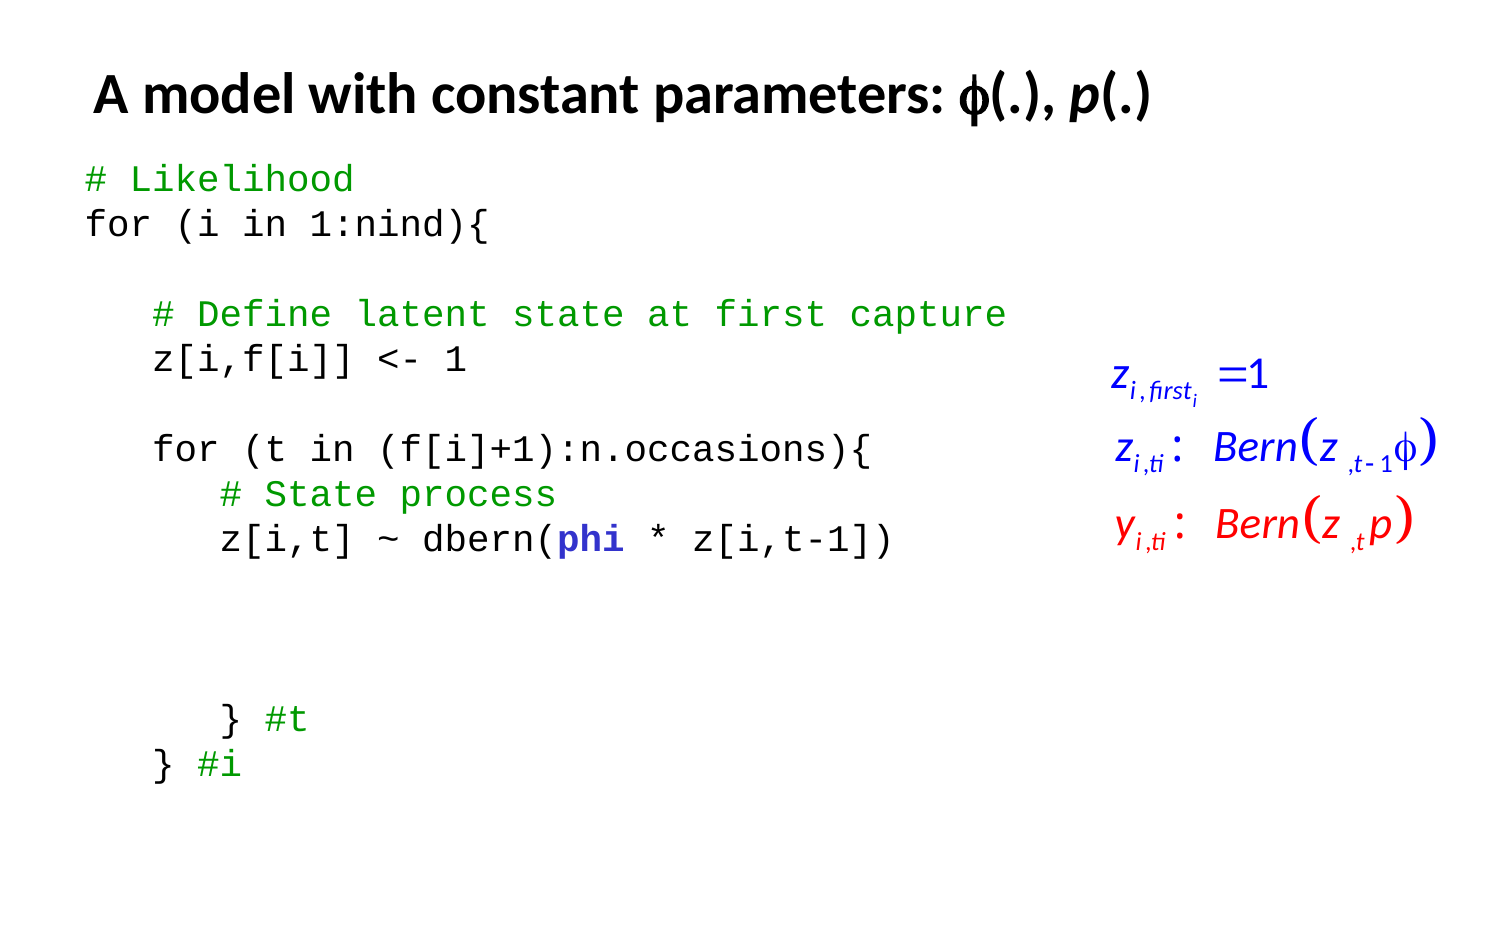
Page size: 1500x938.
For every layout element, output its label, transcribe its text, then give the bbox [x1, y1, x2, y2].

text_box A model with constant parameters: (.), p(.) [78, 47, 1168, 133]
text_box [1107, 412, 1442, 488]
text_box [1103, 342, 1276, 414]
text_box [1107, 489, 1416, 566]
text_box # Likelihood for (i in 1:nind){ # Define latent state at first capture z[i,f[i]] <- 1 for (t in (f[i]+1):n.occasions){ # State process z[i,t] ~ dbern(phi * z[i,t-1]) # Observation process y[i,t] ~ dbern(p * z[i,t]) } #t } #i [69, 147, 1045, 852]
